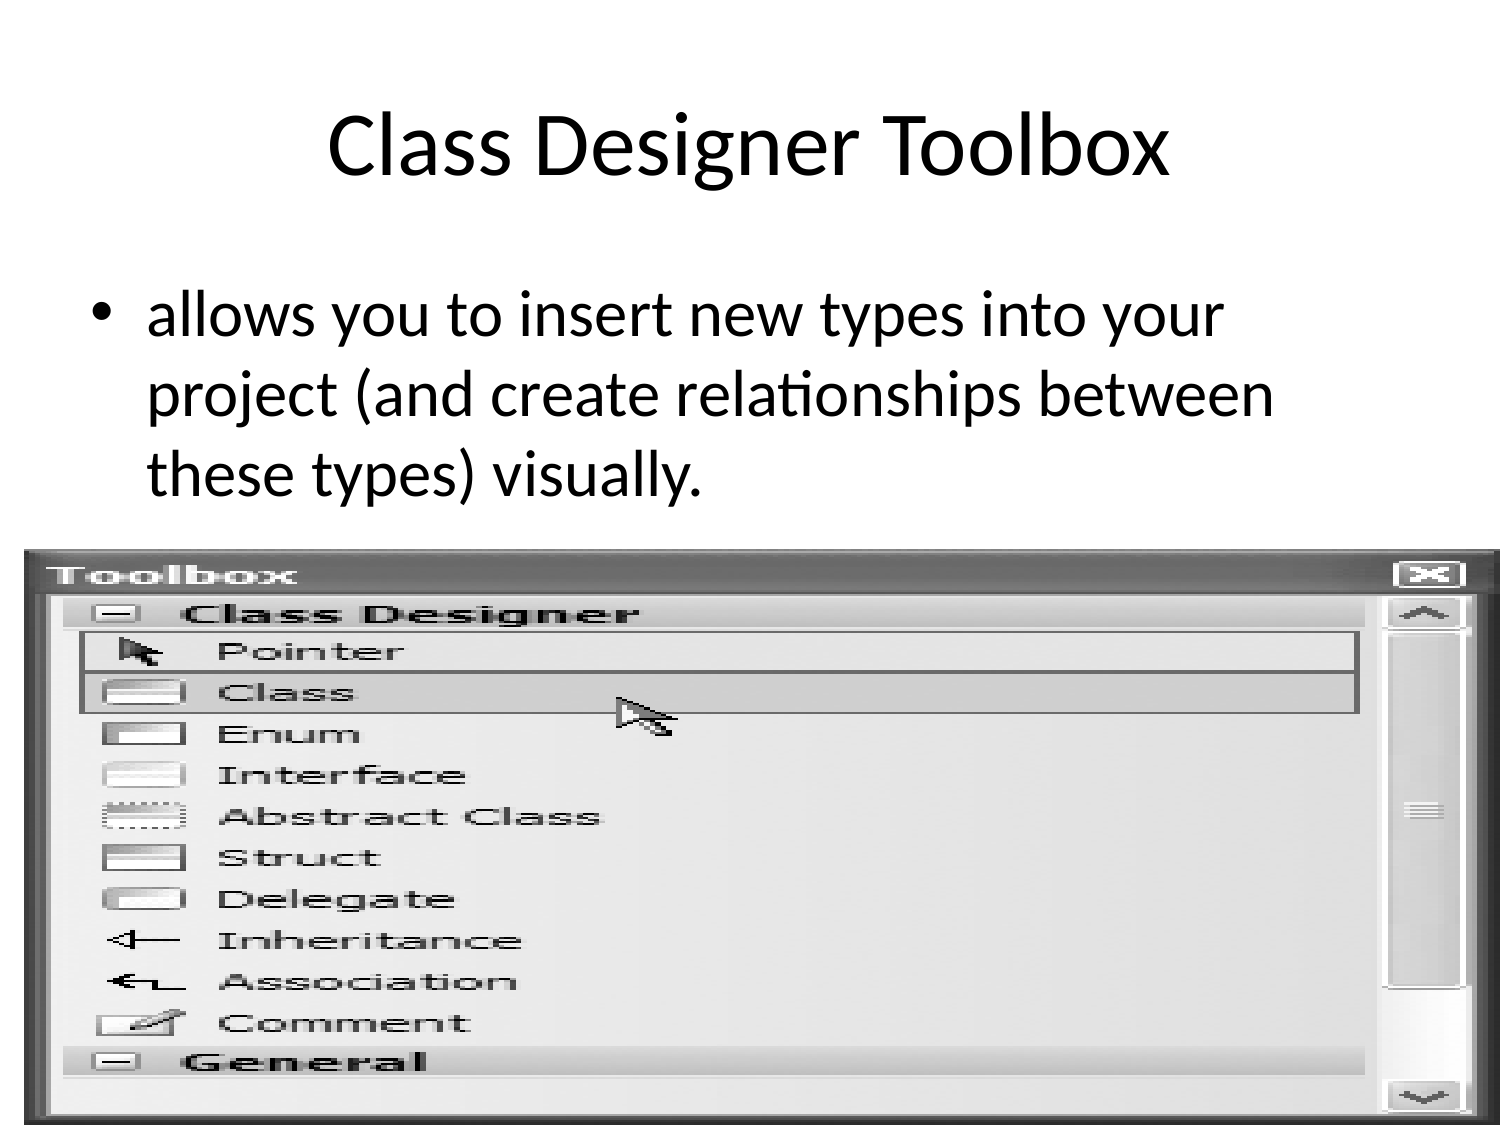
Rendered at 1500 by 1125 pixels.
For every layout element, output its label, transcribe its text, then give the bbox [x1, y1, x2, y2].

title Class Designer Toolbox [75, 45, 1425, 233]
list allows you to insert new types into your project (and create relationships between these types) visually. [75, 262, 1425, 548]
picture [24, 549, 1500, 1125]
